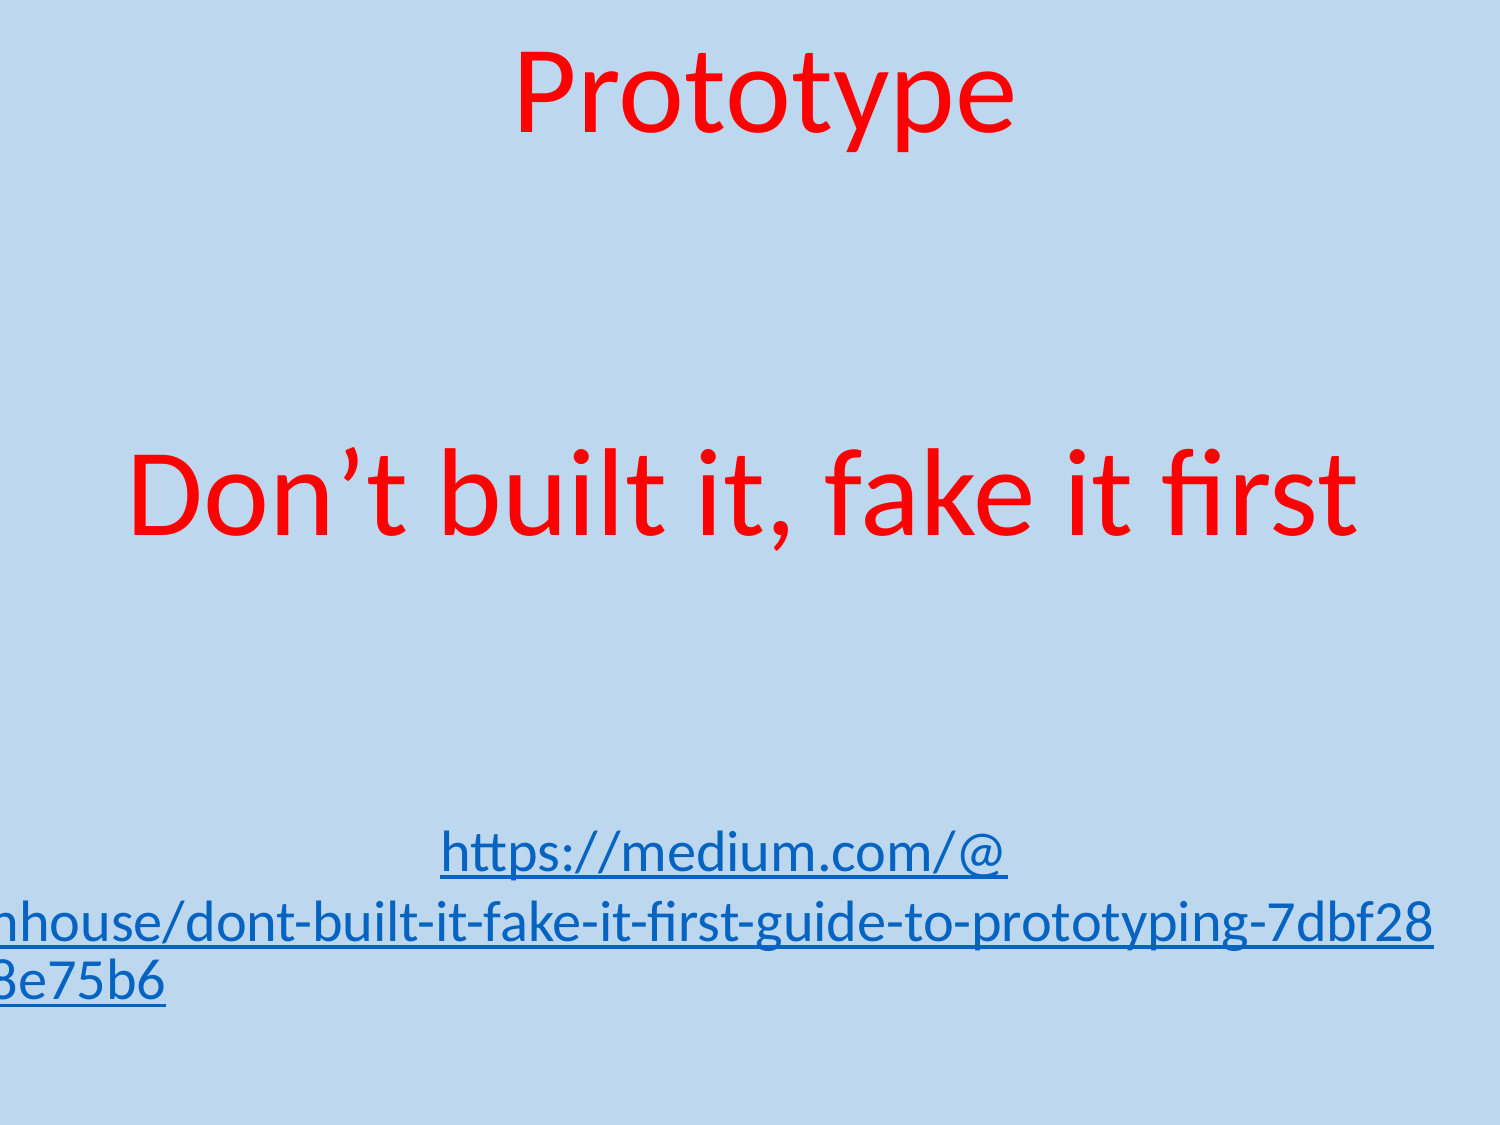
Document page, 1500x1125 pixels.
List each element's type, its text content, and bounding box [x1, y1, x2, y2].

text_box Prototype [202, 0, 1328, 165]
text_box https://medium.com/@nhouse/dont-built-it-fake-it-first-guide-to-prototyping-7dbf288e75b6 [0, 805, 1475, 1031]
text_box Don’t built it, fake it first [0, 402, 1500, 568]
